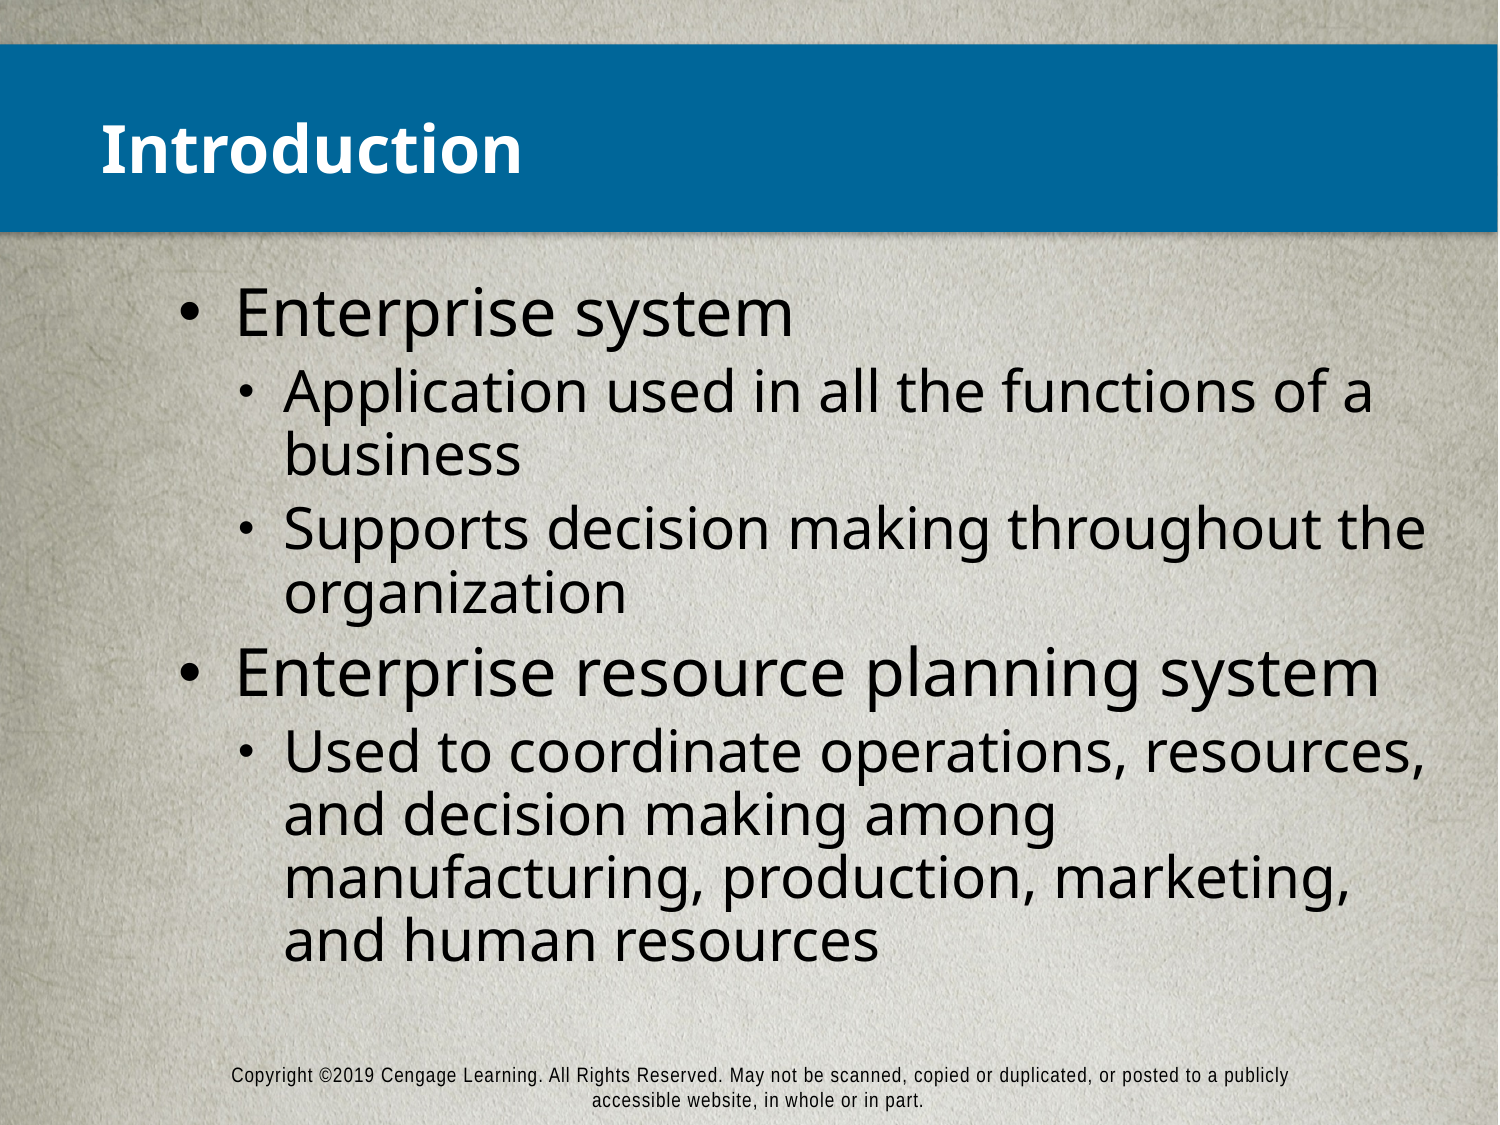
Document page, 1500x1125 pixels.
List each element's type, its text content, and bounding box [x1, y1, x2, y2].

title Introduction [86, 75, 1437, 220]
picture [0, 0, 1498, 44]
list Enterprise system Application used in all the functions of a business Supports decision making throughout the organization Enterprise resource planning system Used to coordinate operations, resources, and decision making among manufacturing, production, marketing, and human resources [163, 271, 1447, 931]
picture [0, 233, 1498, 1123]
